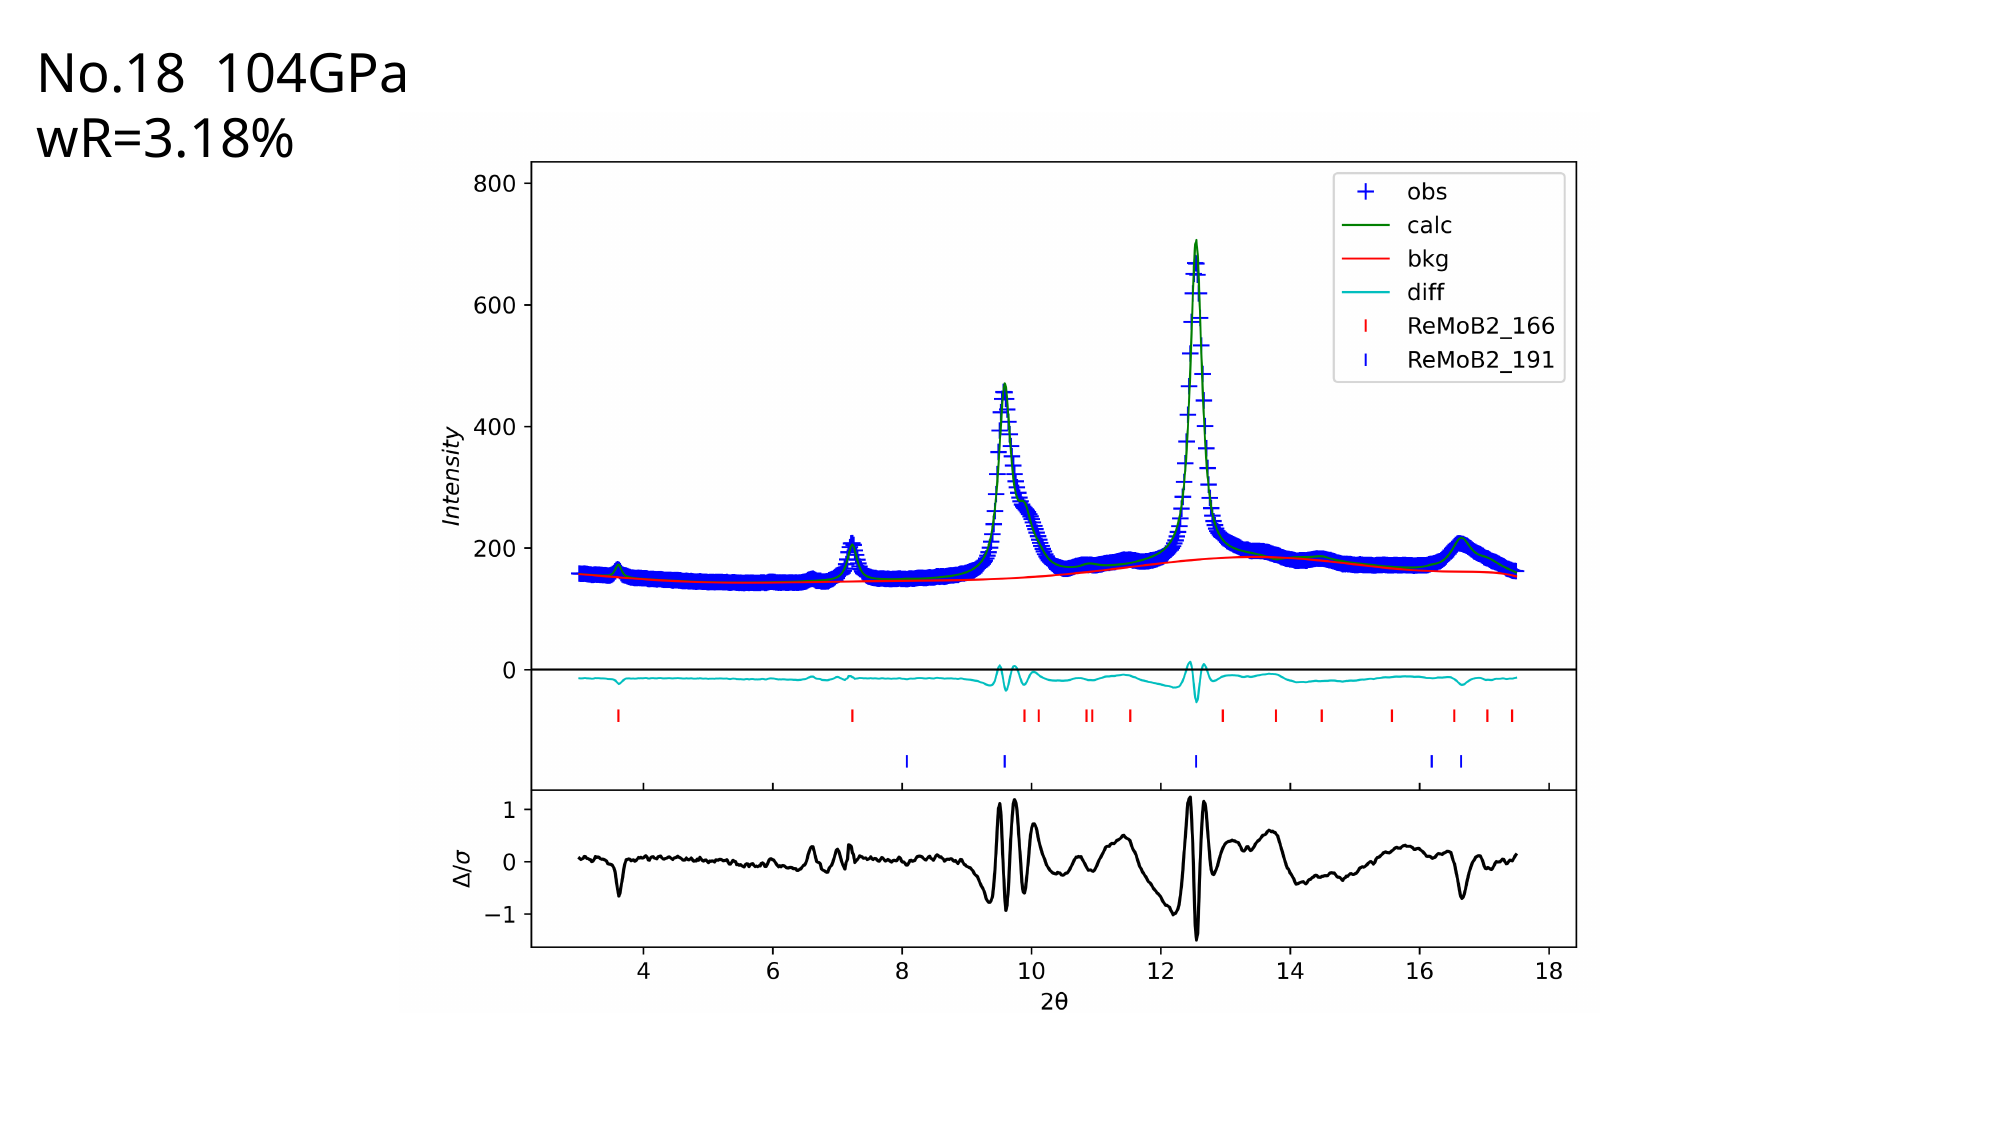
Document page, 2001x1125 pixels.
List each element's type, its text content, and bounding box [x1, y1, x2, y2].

text_box No.18 104GPa wR=3.18% [21, 30, 426, 176]
picture [399, 111, 1601, 1013]
